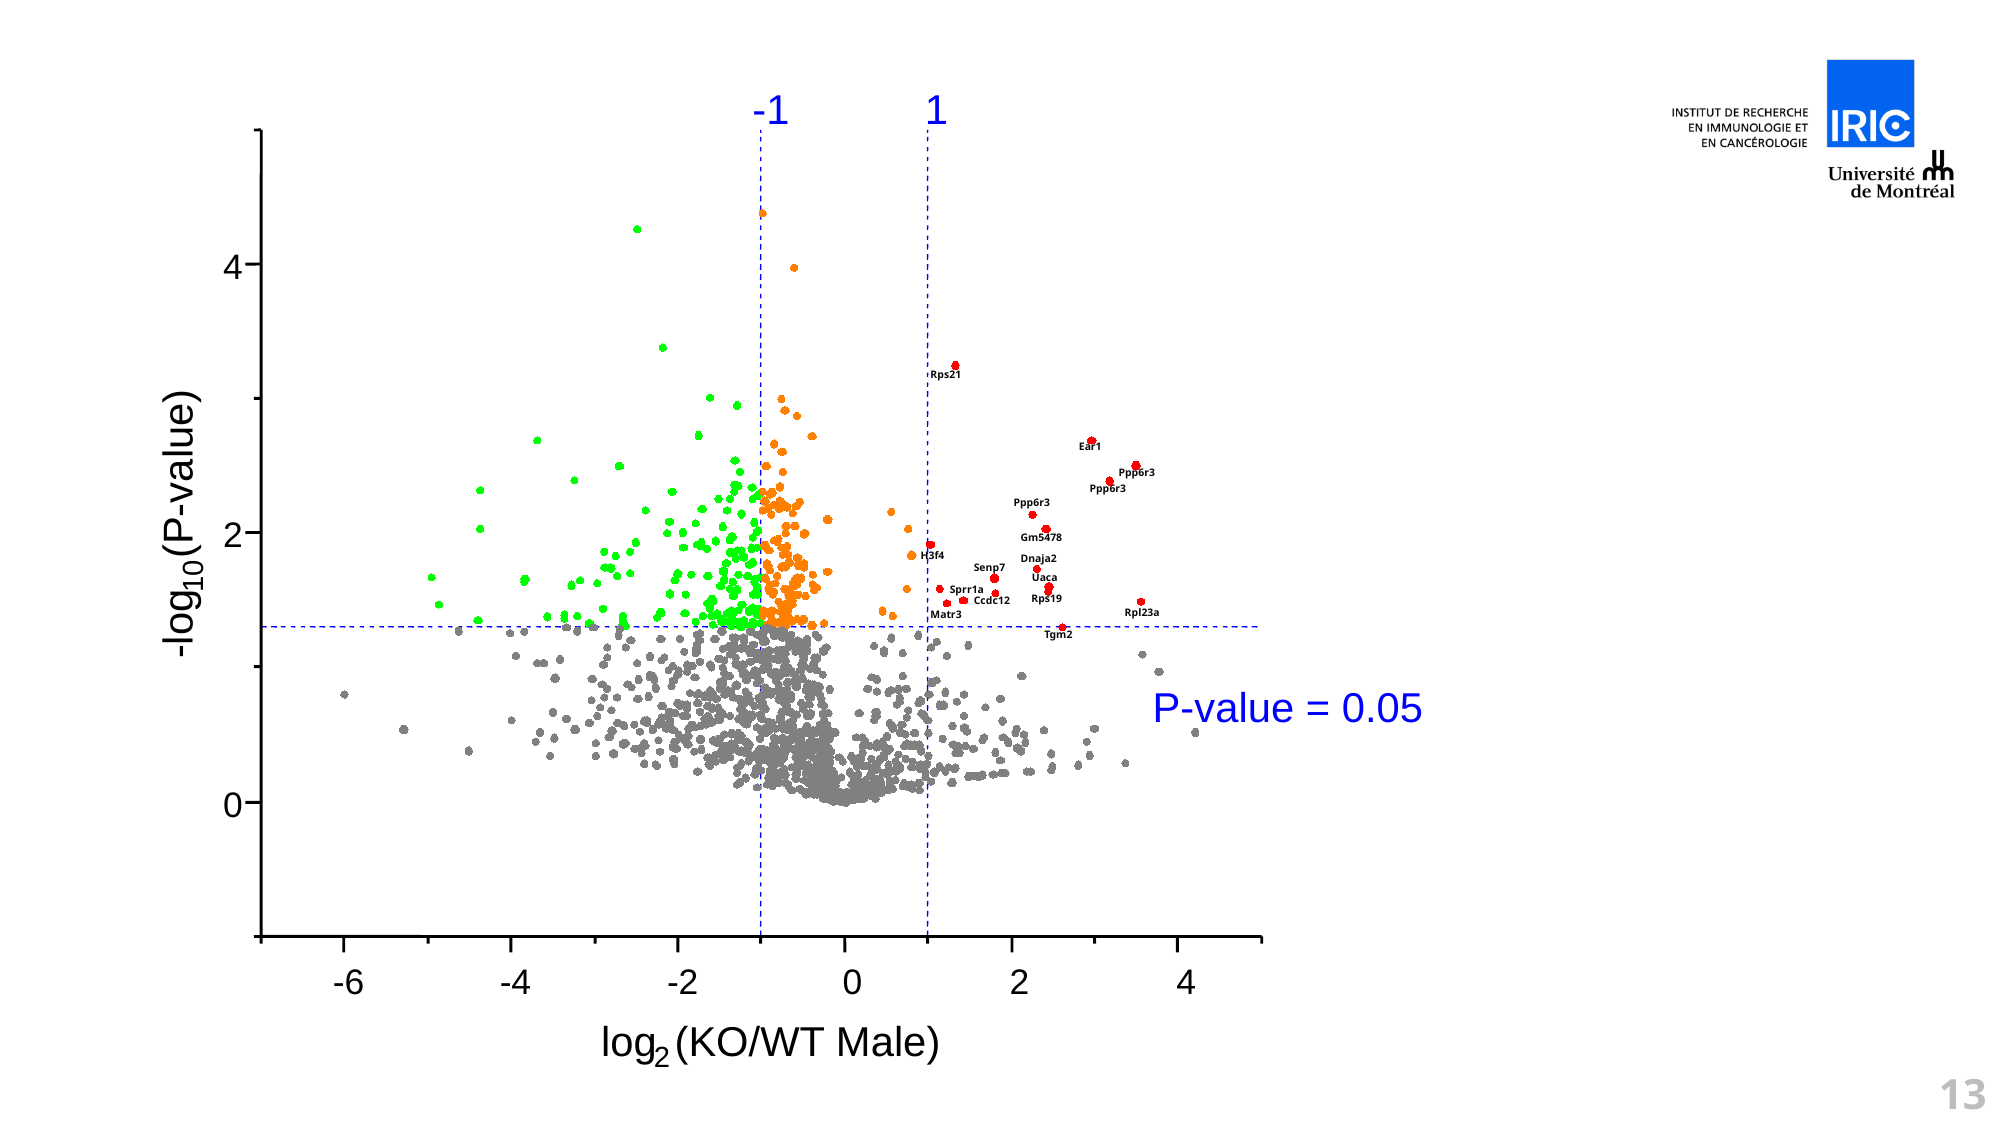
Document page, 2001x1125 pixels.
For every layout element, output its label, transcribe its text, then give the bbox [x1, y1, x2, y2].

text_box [0, 0, 1468, 1125]
text_box 13 [1522, 981, 2000, 1125]
picture [1630, 39, 1997, 218]
